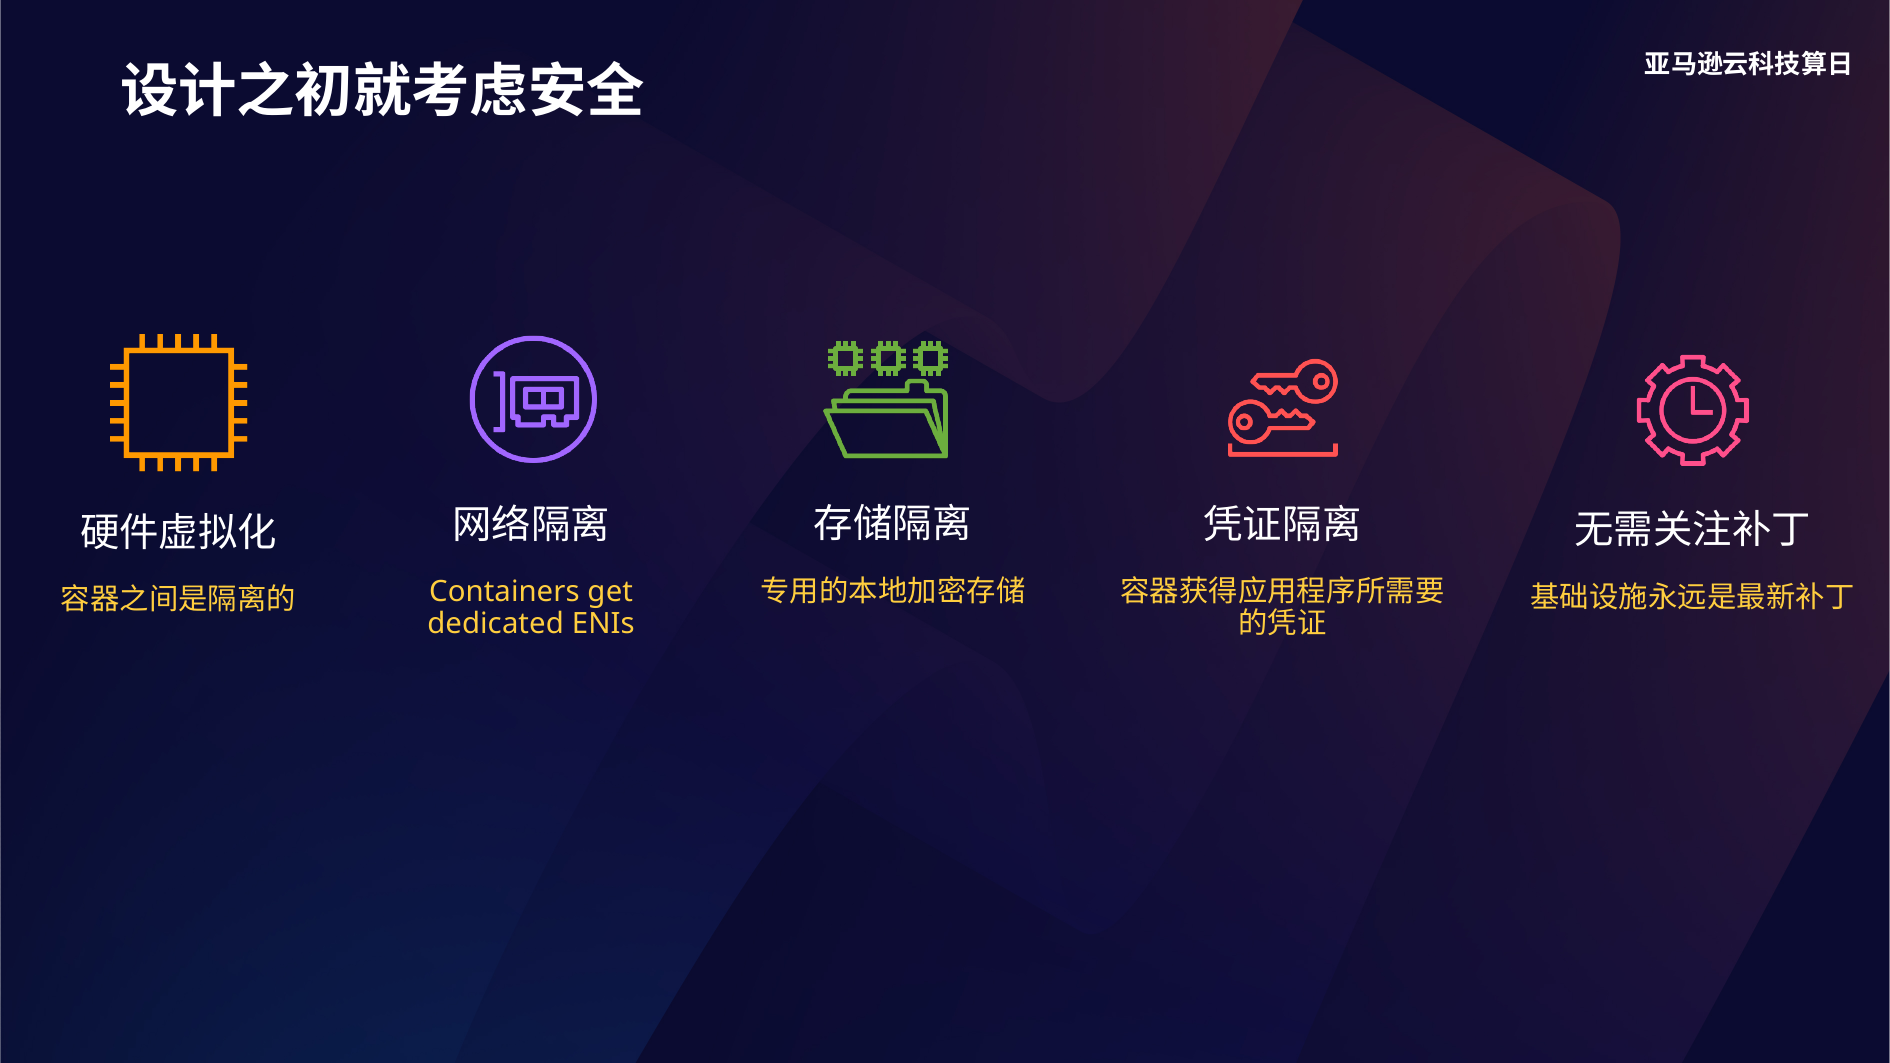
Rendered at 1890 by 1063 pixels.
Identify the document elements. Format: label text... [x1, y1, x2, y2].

text_box 设计之初就考虑安全 [105, 53, 1823, 147]
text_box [721, 337, 1065, 628]
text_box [1082, 349, 1482, 661]
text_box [16, 331, 342, 636]
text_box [359, 331, 703, 661]
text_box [1500, 351, 1885, 634]
picture [0, 0, 1890, 1063]
